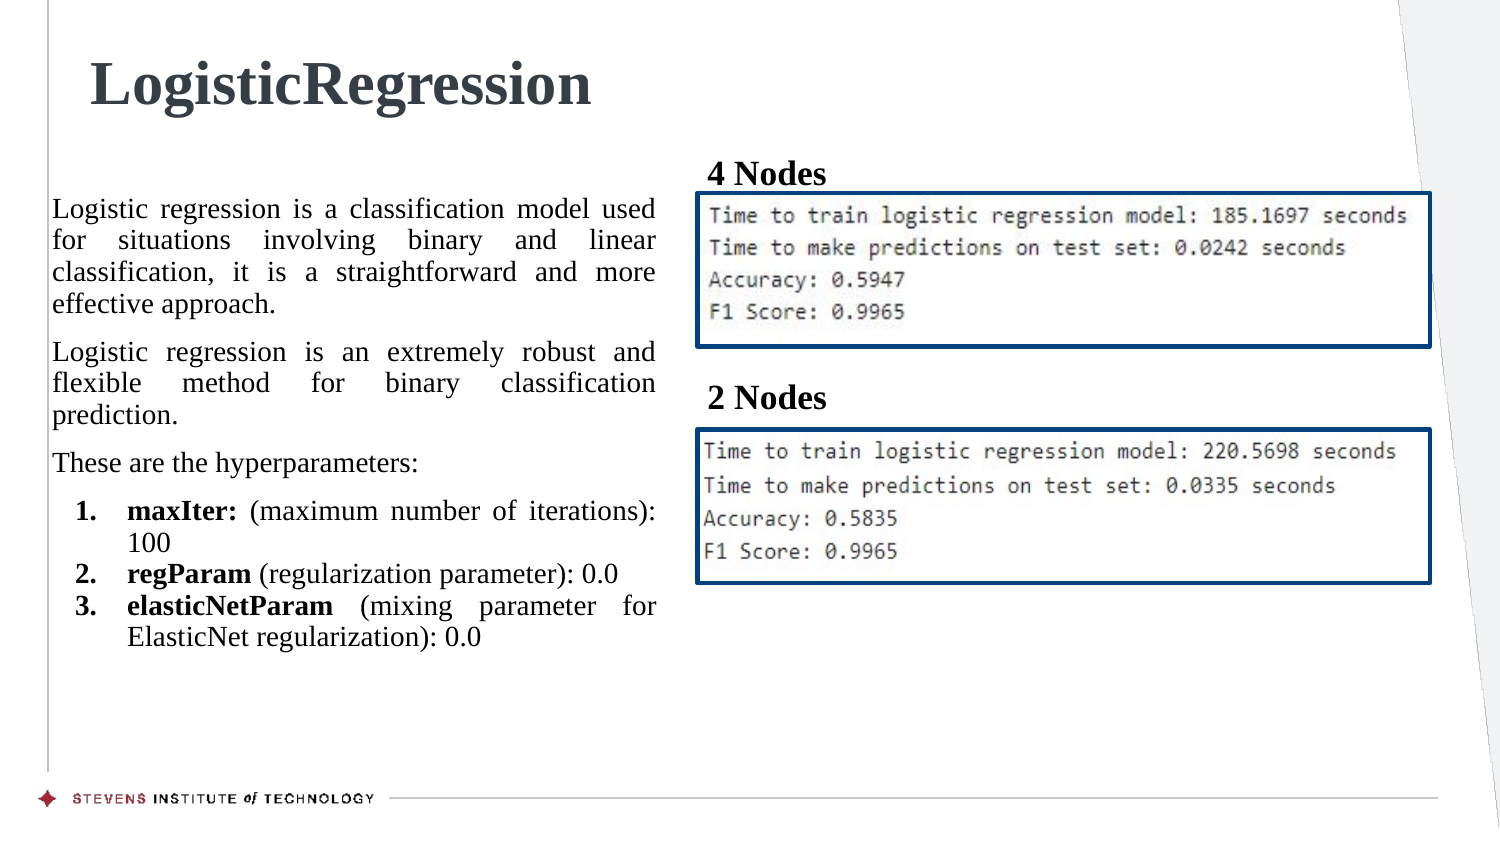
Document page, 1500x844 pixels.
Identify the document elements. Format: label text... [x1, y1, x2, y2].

picture [0, 0, 1500, 844]
text_box 4 Nodes [692, 134, 1375, 208]
title LogisticRegression [79, 44, 1397, 208]
text_box 2 Nodes [692, 358, 1201, 432]
list Logistic regression is a classification model used for situations involving binary and linear classification, it is a straightforward and more effective approach. Logistic regression is an extremely robust and flexible method for binary classification prediction. These are the hyperparameters: maxIter: (maximum number of iterations): 100 regParam (regularization parameter): 0.0 elasticNetParam (mixing parameter for ElasticNet regularization): 0.0 [40, 187, 669, 676]
